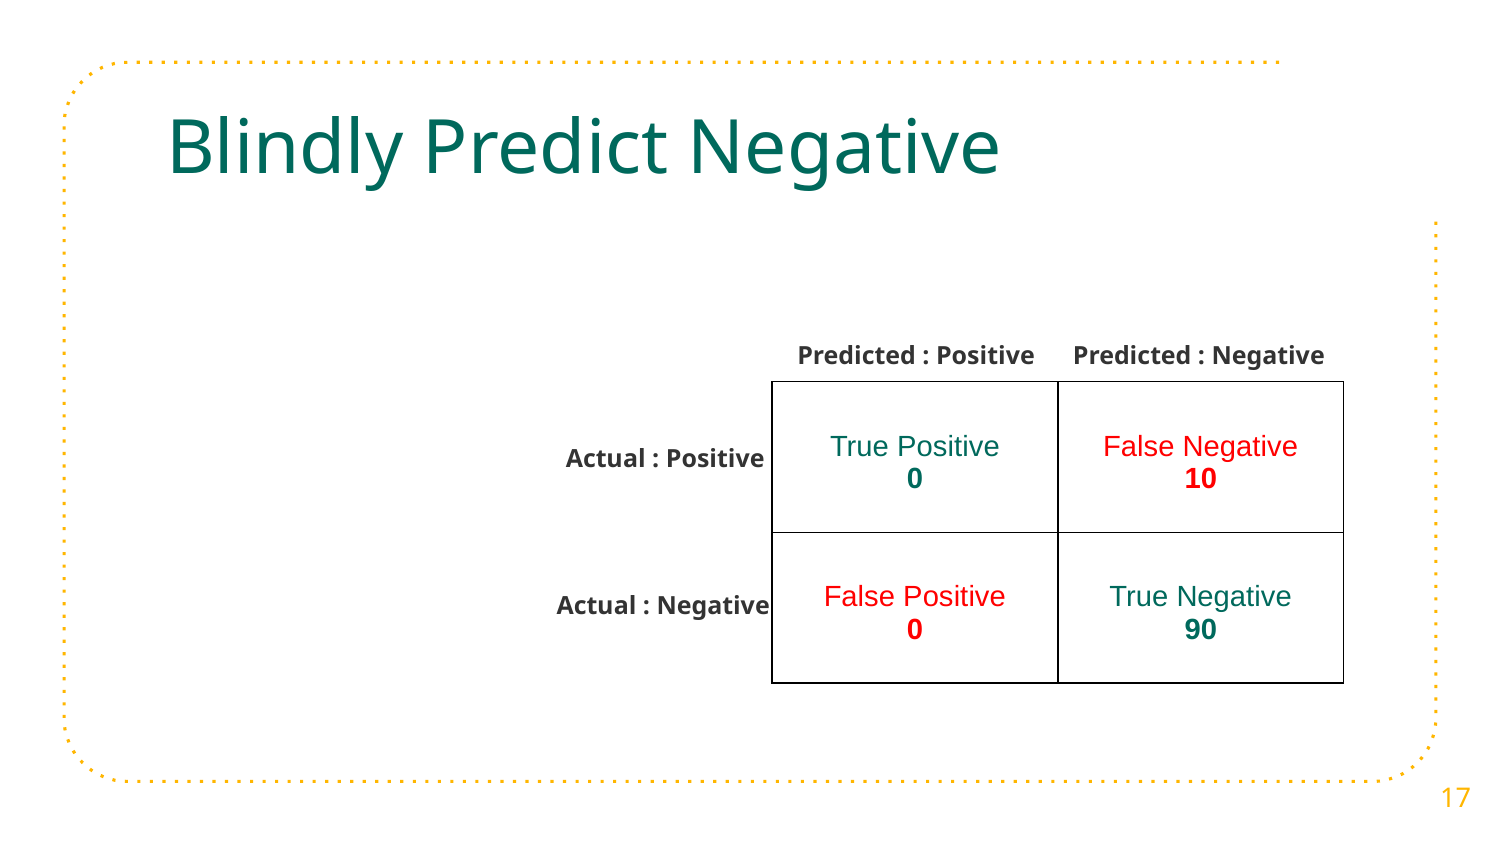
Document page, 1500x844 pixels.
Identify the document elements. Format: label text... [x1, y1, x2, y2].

title Blindly Predict Negative [151, 83, 1278, 225]
text_box Actual : Negative [541, 574, 820, 637]
text_box Predicted : Positive [759, 324, 1034, 387]
text_box Predicted : Negative [1034, 324, 1364, 387]
table_header True Positive 0 [773, 387, 1057, 532]
table_cell True Negative 90 [1059, 533, 1343, 682]
table_header False Negative 10 [1059, 387, 1343, 532]
text_box Actual : Positive [550, 427, 811, 490]
slide_number ‹#› [1411, 753, 1500, 844]
table_cell False Positive 0 [773, 533, 1057, 682]
